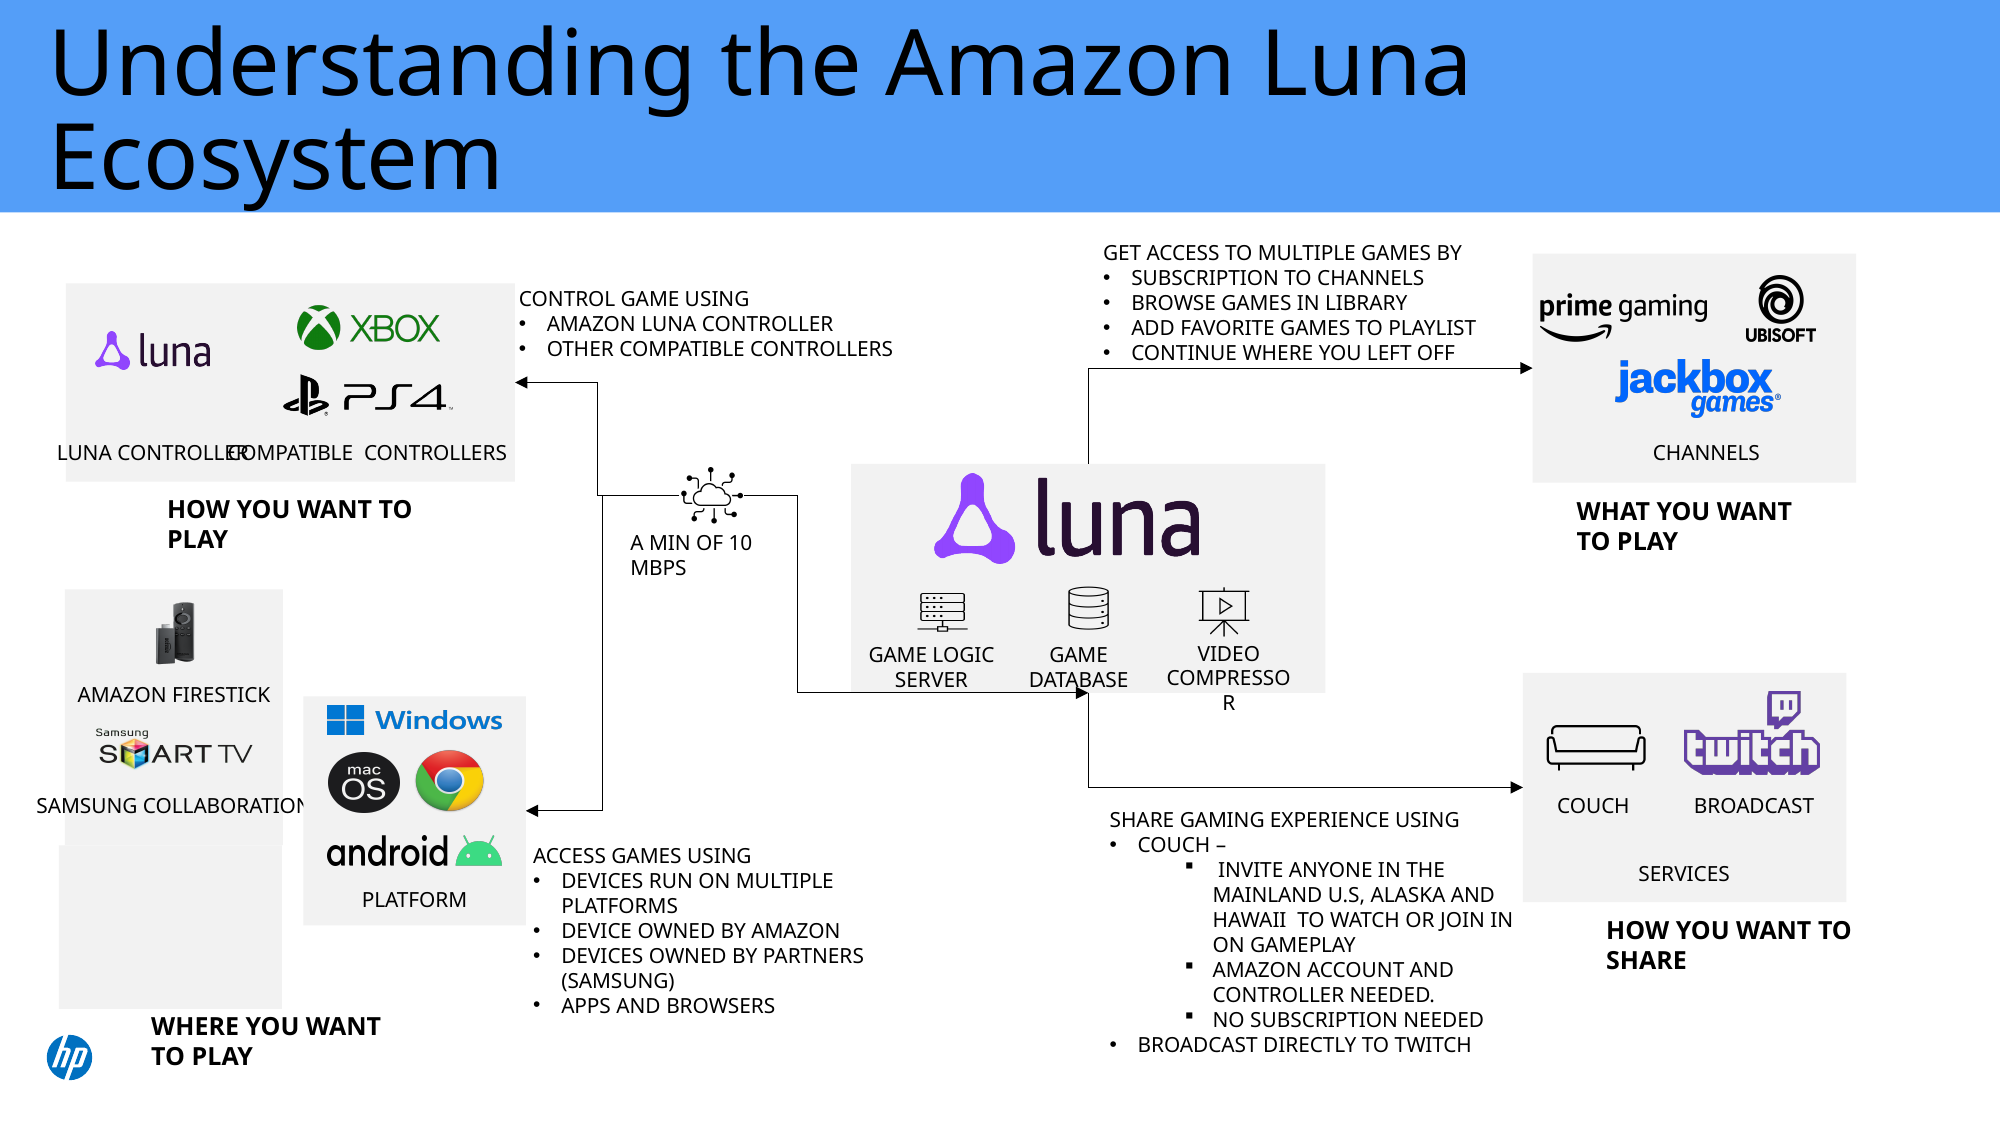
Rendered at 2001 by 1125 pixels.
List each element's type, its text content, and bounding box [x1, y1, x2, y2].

text_box Control Game Using Amazon Luna Controller Other Compatible Controllers [504, 278, 920, 368]
text_box Share Gaming Experience Using Couch – Invite anyone in the mainland U.S, Alaska and Hawaii To Watch or Join In on Gameplay Amazon Account and Controller Needed. No subscription Needed Broadcast Directly to Twitch [1094, 799, 1552, 1064]
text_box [1532, 253, 1857, 483]
text_box Get Access to Multiple Games By Subscription to Channels Browse Games in Library Add Favorite Games to Playlist Continue Where you left off [1088, 232, 1262, 373]
text_box How you Want To Share [1591, 906, 1874, 982]
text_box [1258, 522, 1353, 958]
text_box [1522, 672, 1847, 903]
title Understanding the Amazon Luna Ecosystem [49, 65, 1954, 164]
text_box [515, 382, 680, 496]
text_box How you Want To Play [152, 485, 432, 561]
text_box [525, 496, 679, 811]
text_box Access Games Using Devices run on Multiple platforms Device Owned By Amazon Devices Owned By Partners (Samsung) Apps and Browsers [518, 835, 934, 1025]
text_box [48, 589, 526, 1009]
text_box Where you Want To Play [136, 1009, 419, 1078]
picture [679, 462, 745, 529]
text_box [46, 1034, 93, 1081]
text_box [1262, 193, 1359, 639]
text_box Get Access to Multiple Games By Subscription to Channels Browse Games in Library Add Favorite Games to Playlist Continue Where you left off [1359, 232, 1541, 373]
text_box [744, 495, 1089, 693]
text_box A Min of 10 Mbps [679, 529, 744, 587]
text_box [851, 463, 1262, 700]
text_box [65, 283, 515, 482]
text_box What you Want To Play [1561, 488, 1842, 563]
